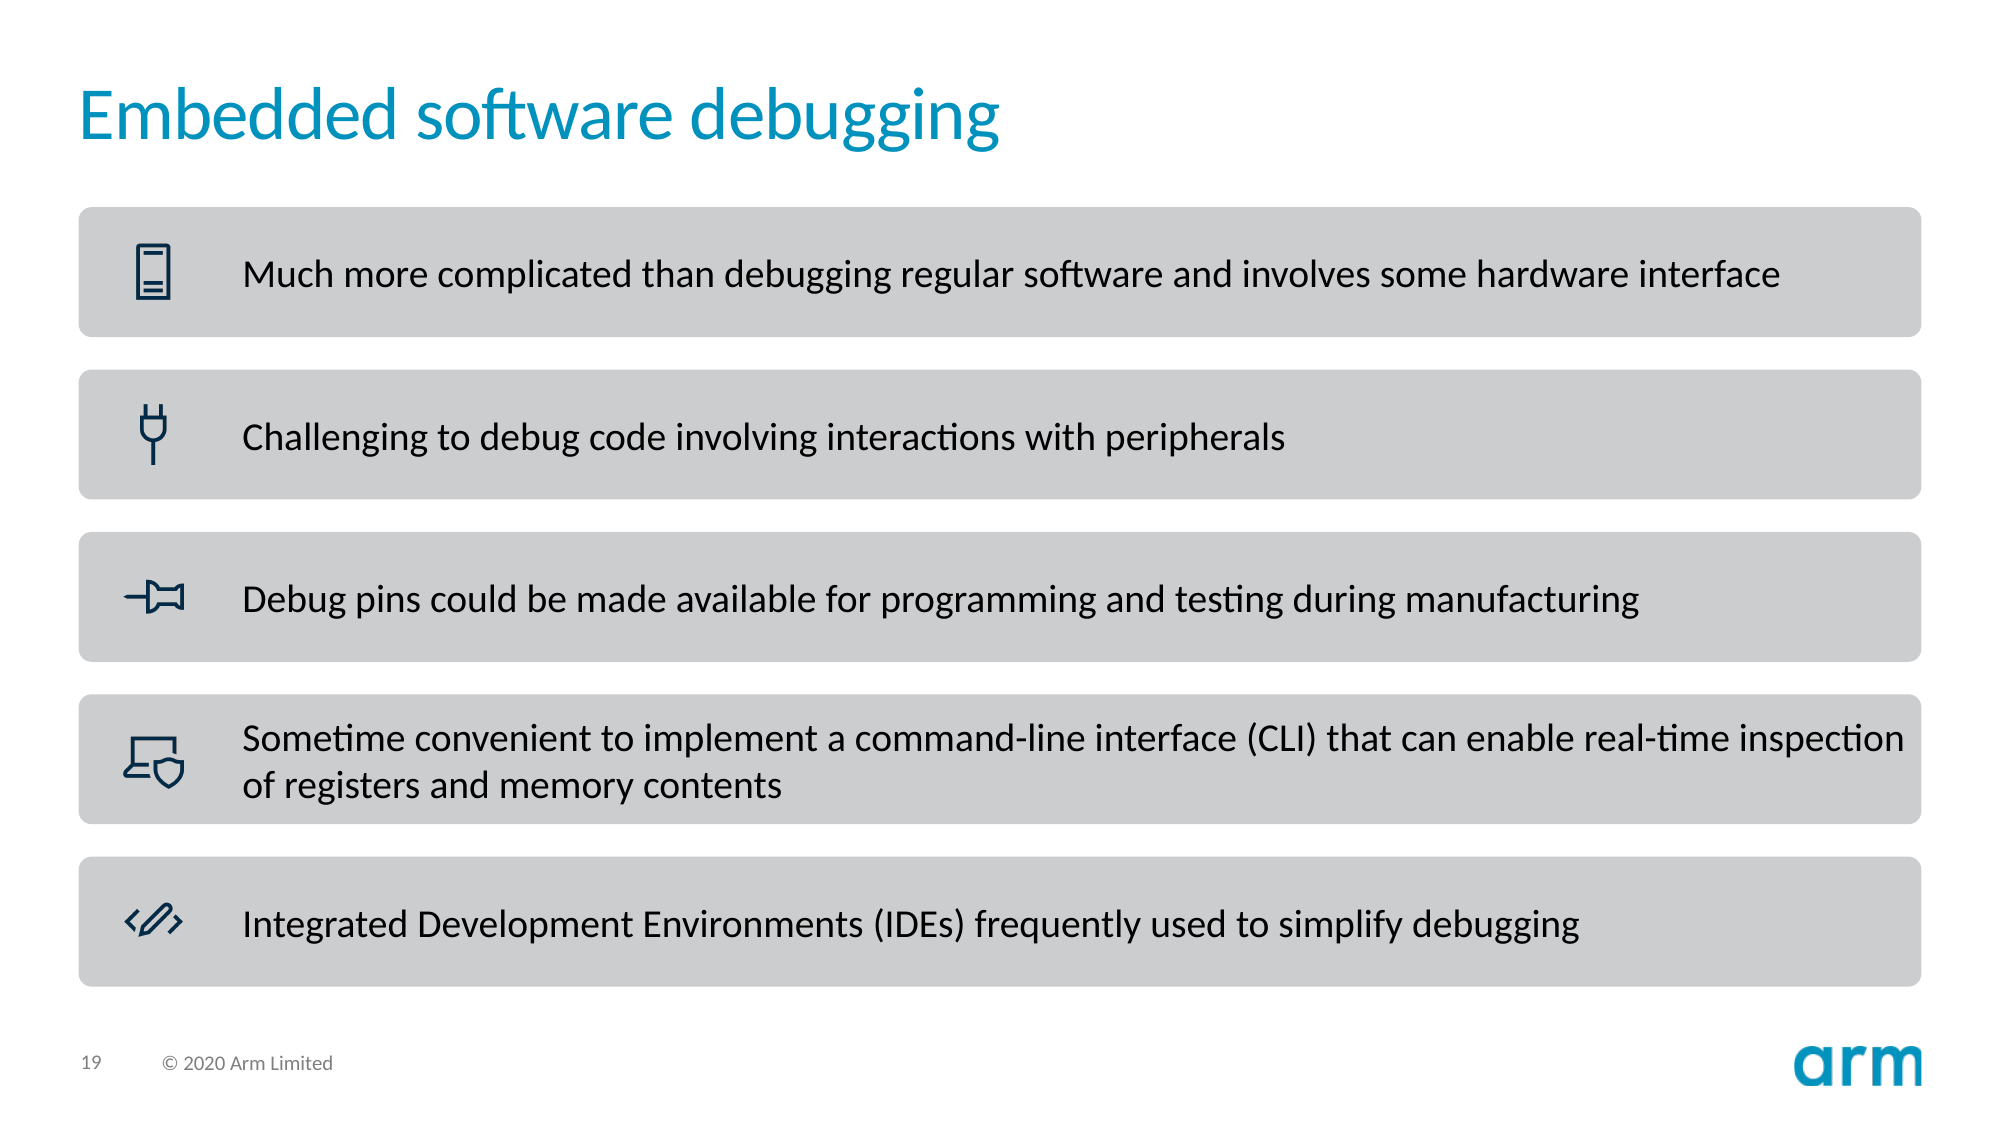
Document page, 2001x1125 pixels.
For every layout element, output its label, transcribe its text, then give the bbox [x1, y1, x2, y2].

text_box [78, 206, 1922, 988]
title Embedded software debugging [78, 78, 1922, 186]
